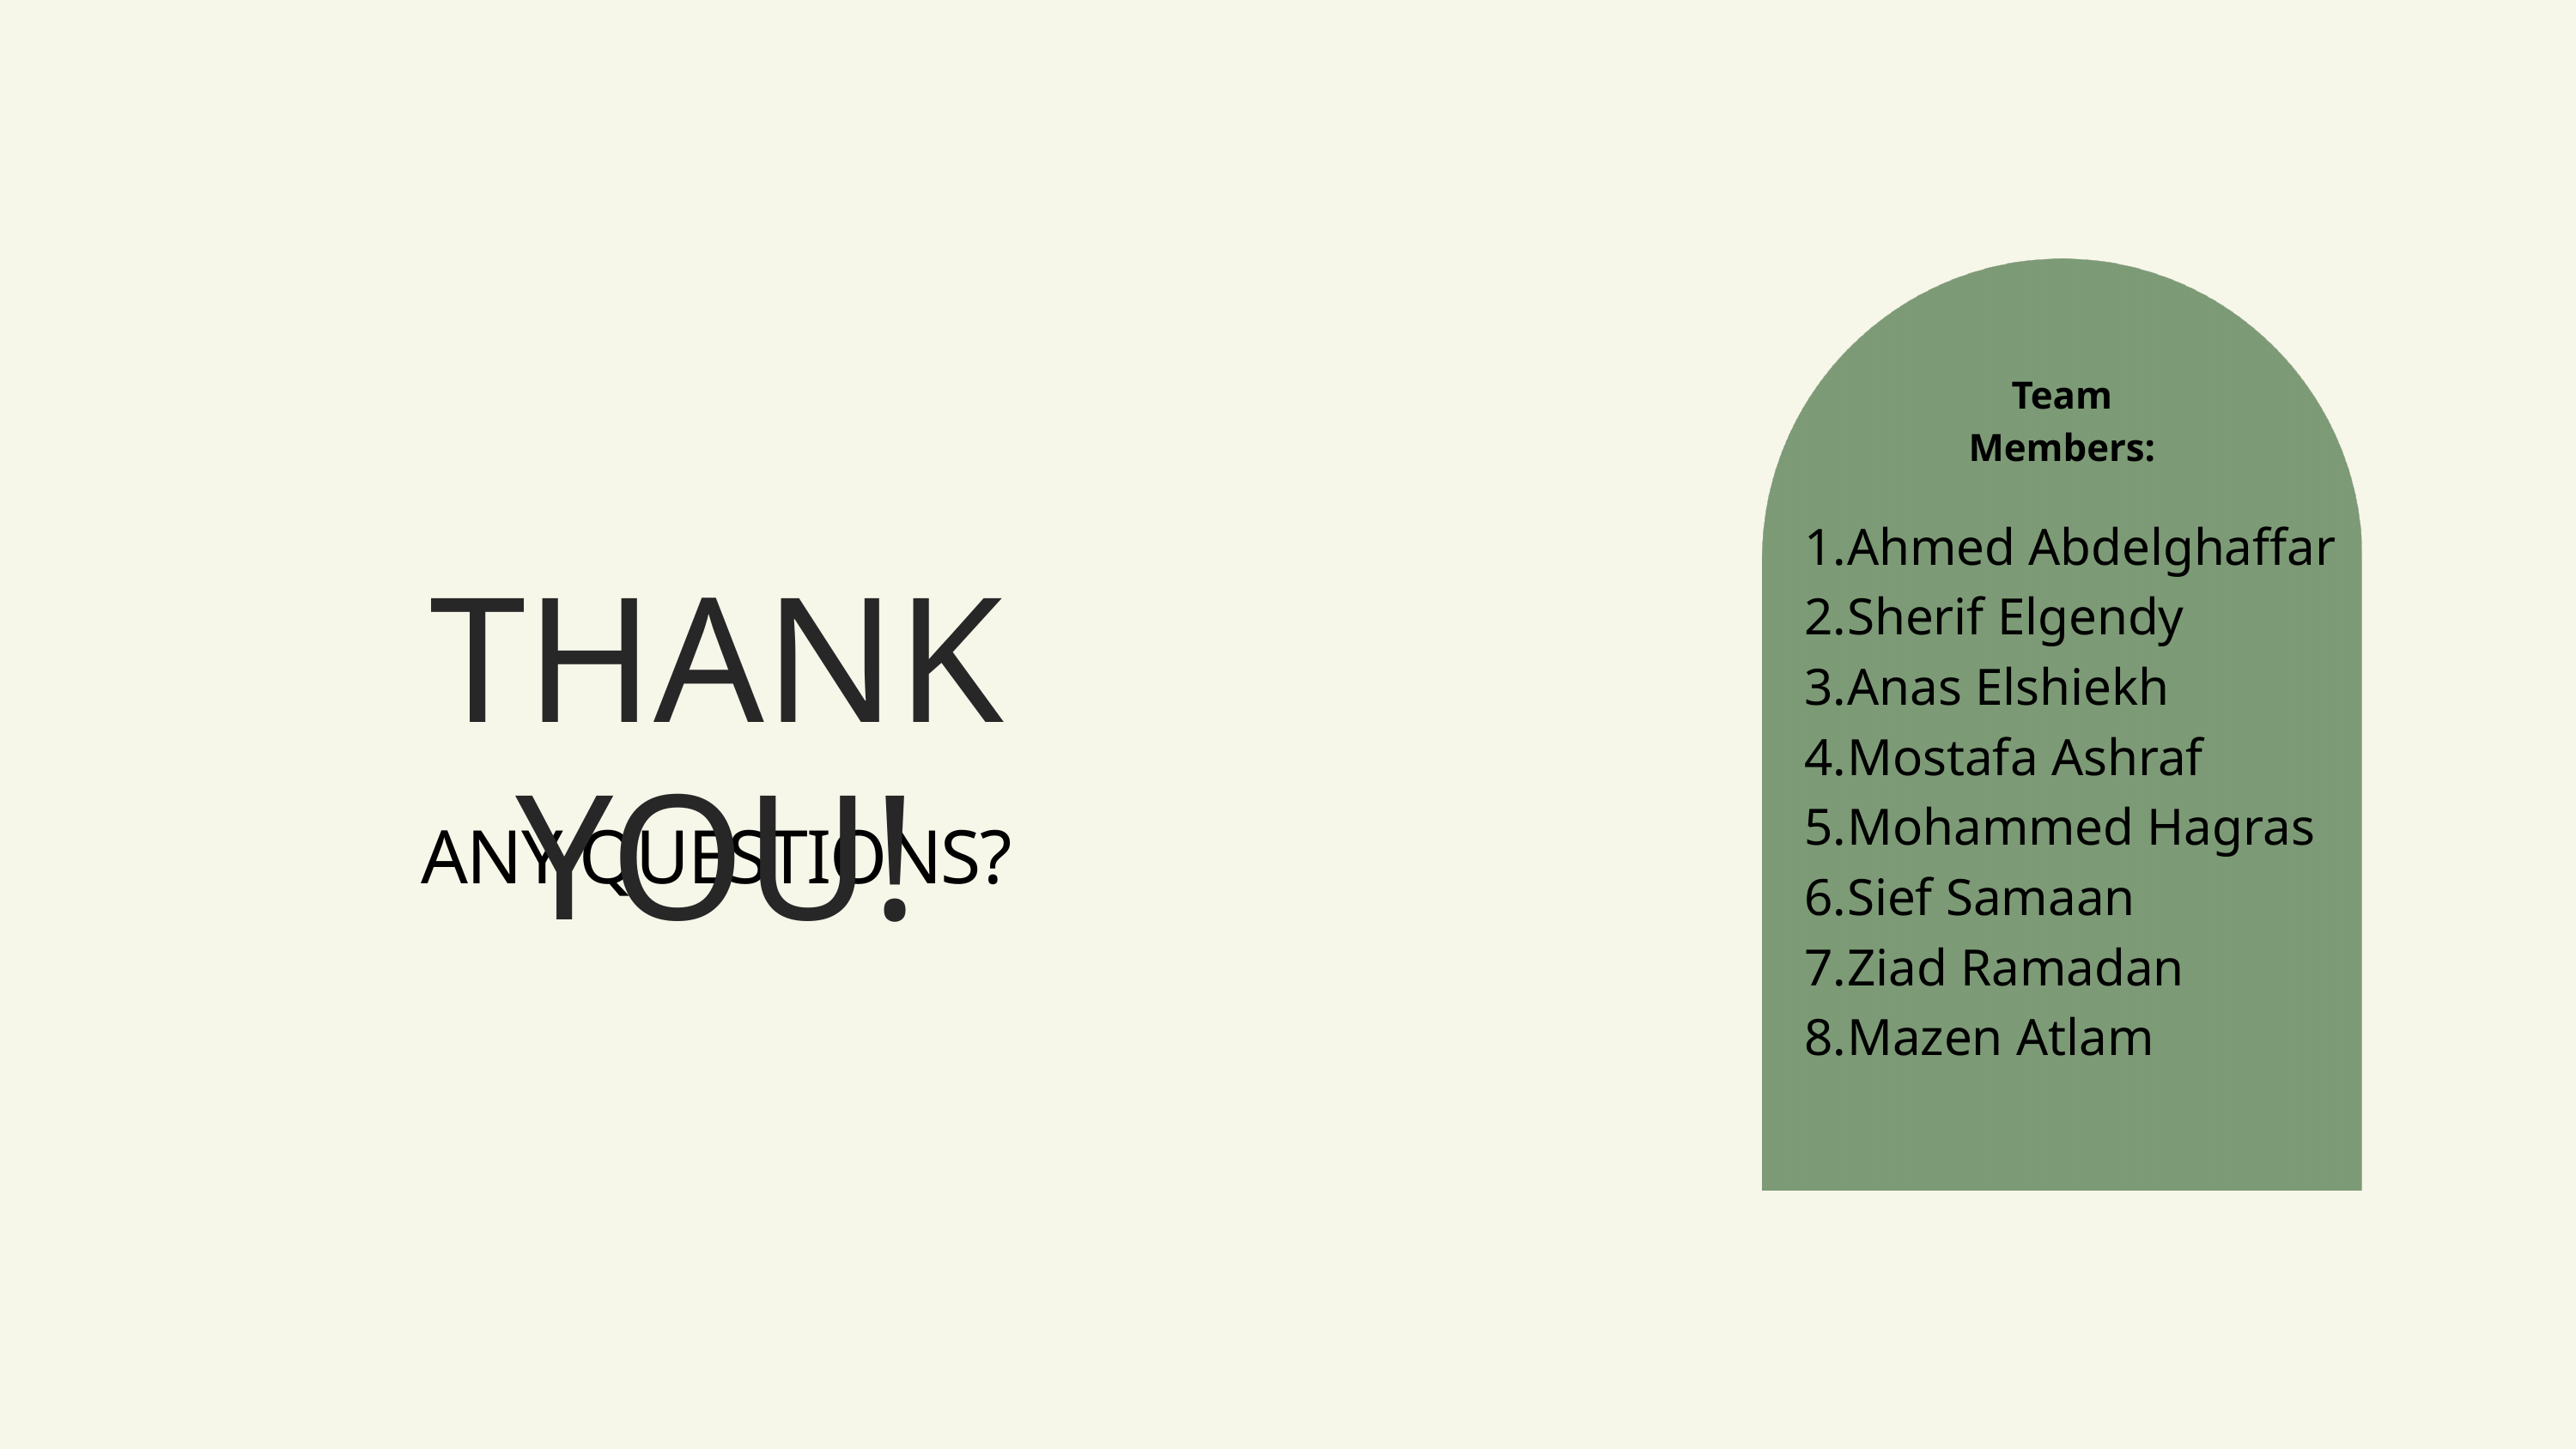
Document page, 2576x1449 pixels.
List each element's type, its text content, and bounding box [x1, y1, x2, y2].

text_box THANK YOU! [214, 559, 1219, 955]
text_box Ahmed Abdelghaffar Sherif Elgendy Anas Elshiekh Mostafa Ashraf Mohammed Hagras Sief Samaan Ziad Ramadan Mazen Atlam [1762, 505, 2362, 1066]
text_box [1762, 258, 2362, 505]
text_box Team Members: [1917, 363, 2207, 469]
text_box [1762, 1066, 2362, 1191]
